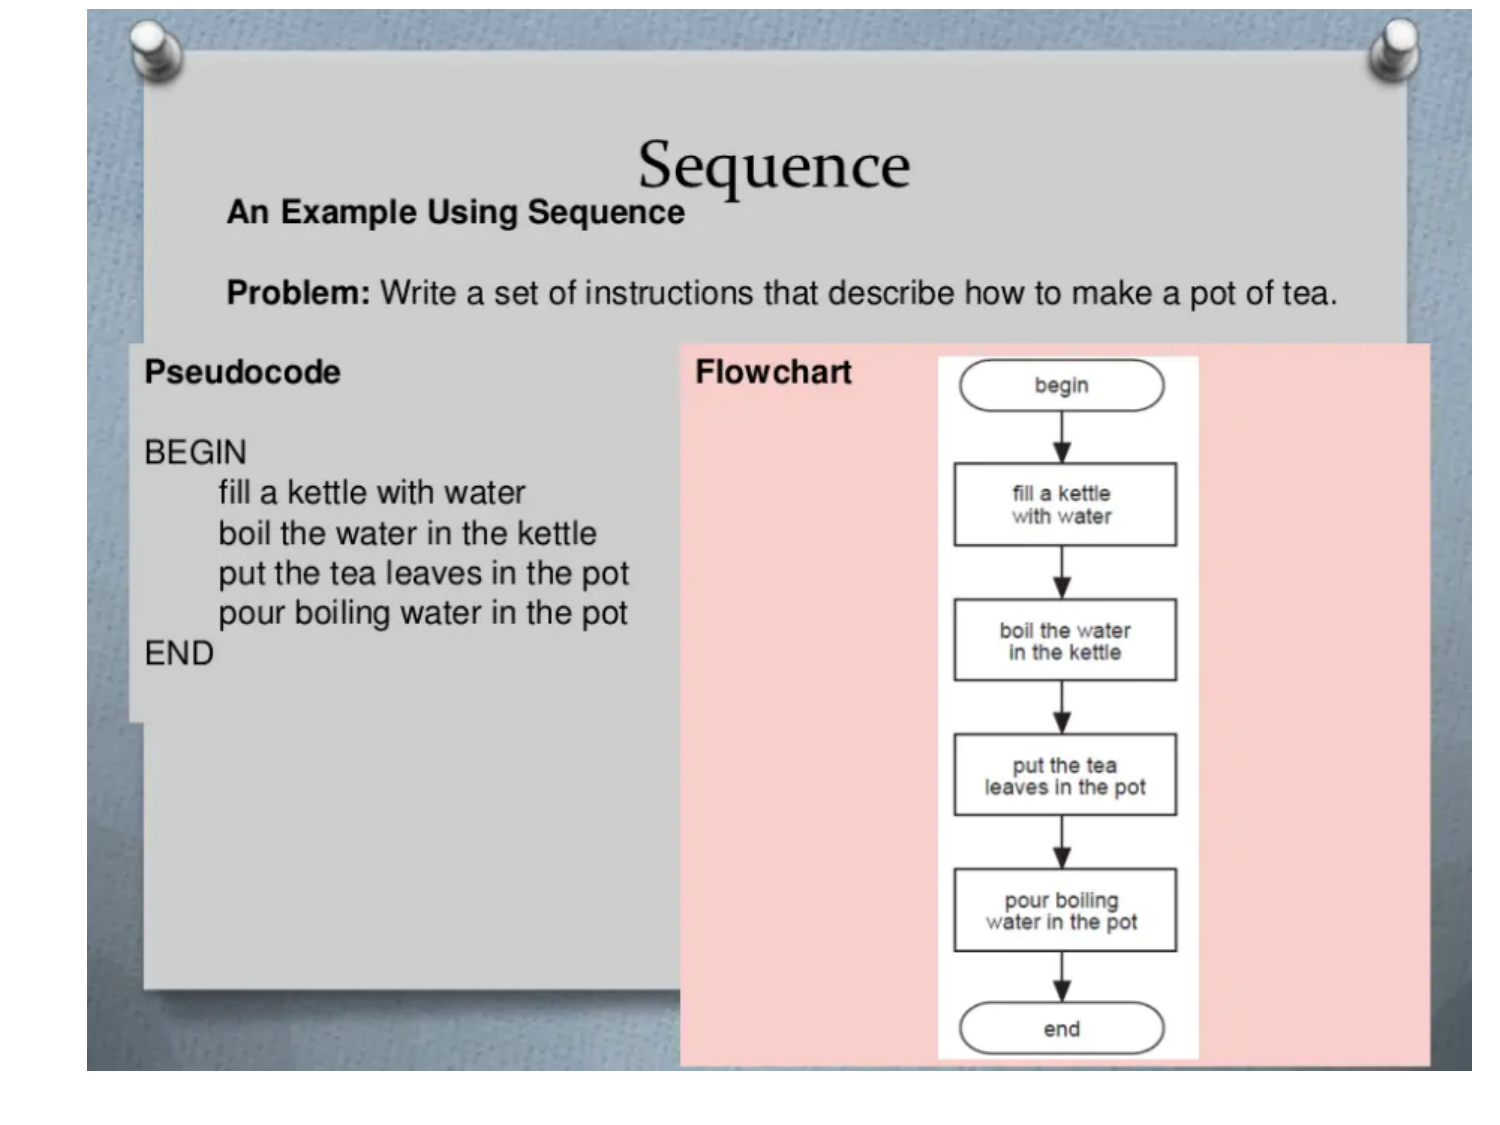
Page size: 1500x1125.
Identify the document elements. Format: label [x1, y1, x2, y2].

picture [87, 9, 1473, 1071]
